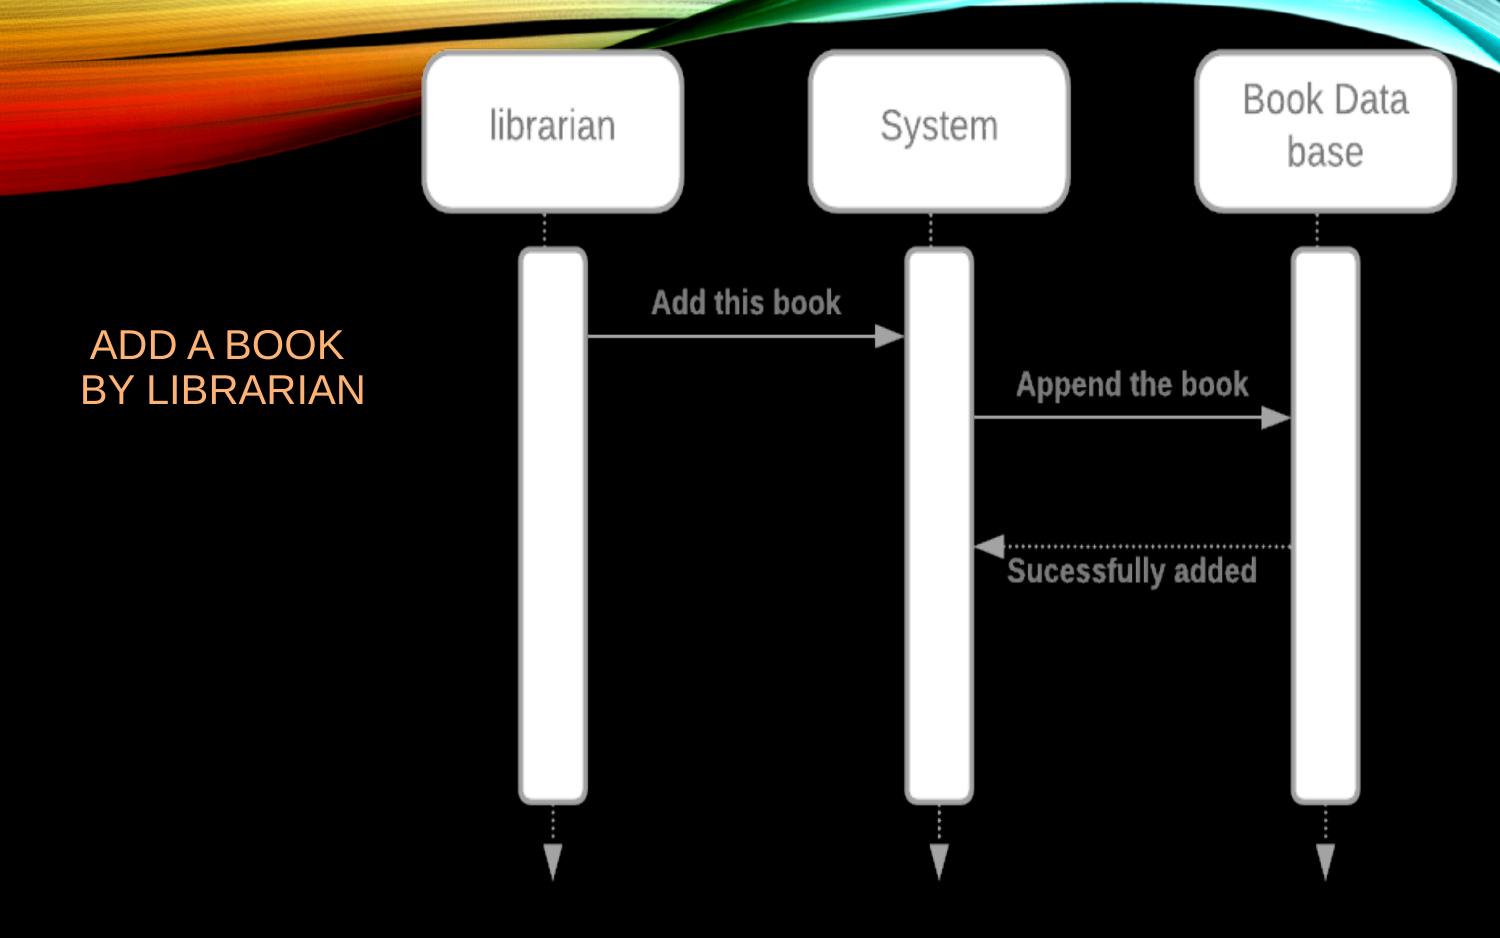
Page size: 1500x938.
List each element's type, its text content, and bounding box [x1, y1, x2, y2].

picture [0, 0, 1500, 938]
title ADD A BOOK BY LIBRARIAN [0, 288, 360, 496]
